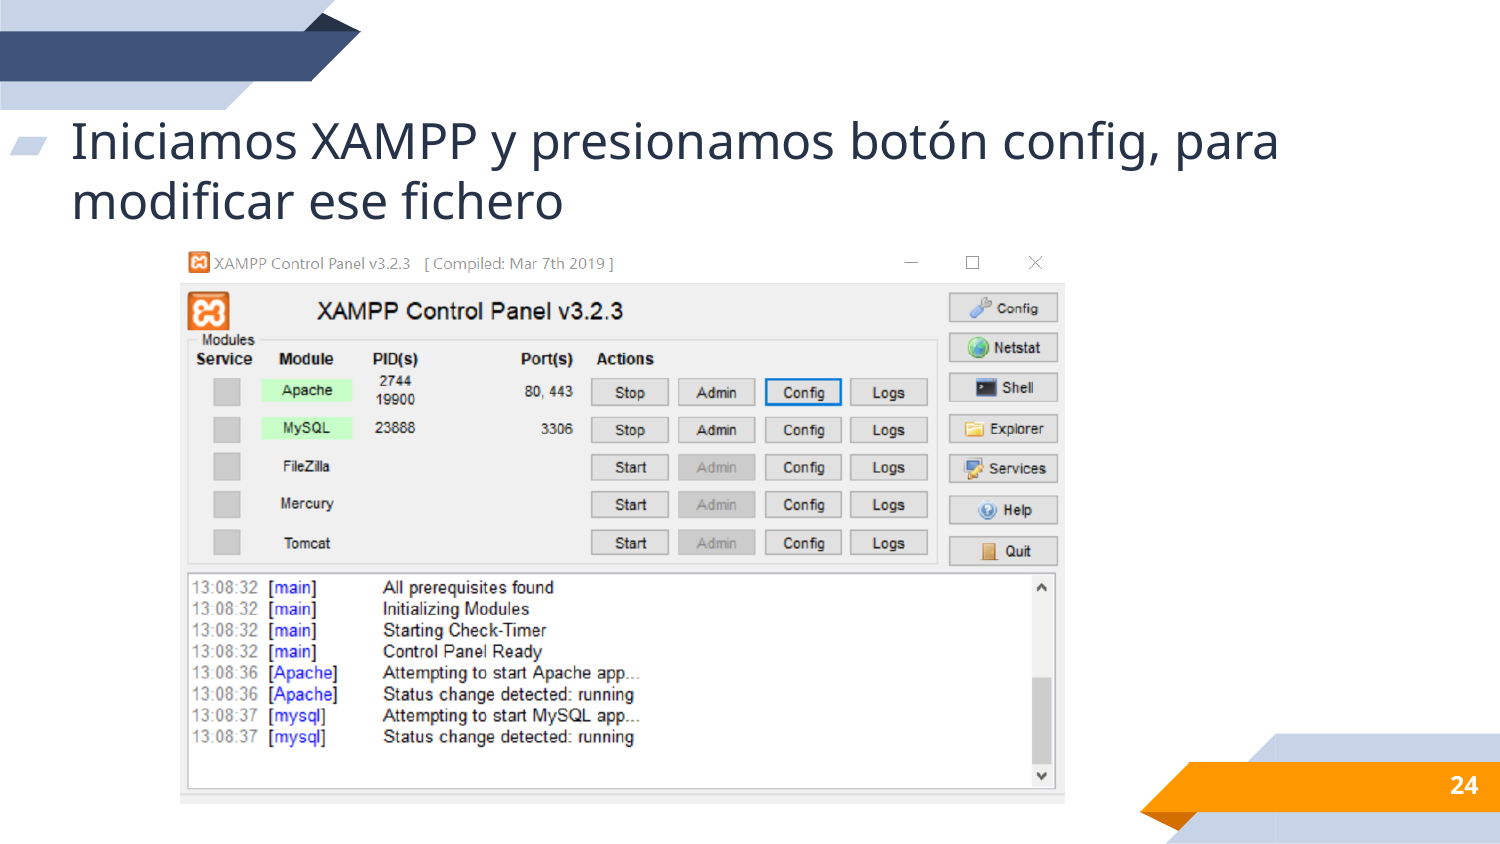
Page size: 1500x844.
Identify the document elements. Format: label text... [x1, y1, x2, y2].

slide_number 24 [1249, 760, 1494, 813]
list Iniciamos XAMPP y presionamos botón config, para modificar ese fichero [0, 102, 1471, 238]
picture [180, 243, 1065, 804]
